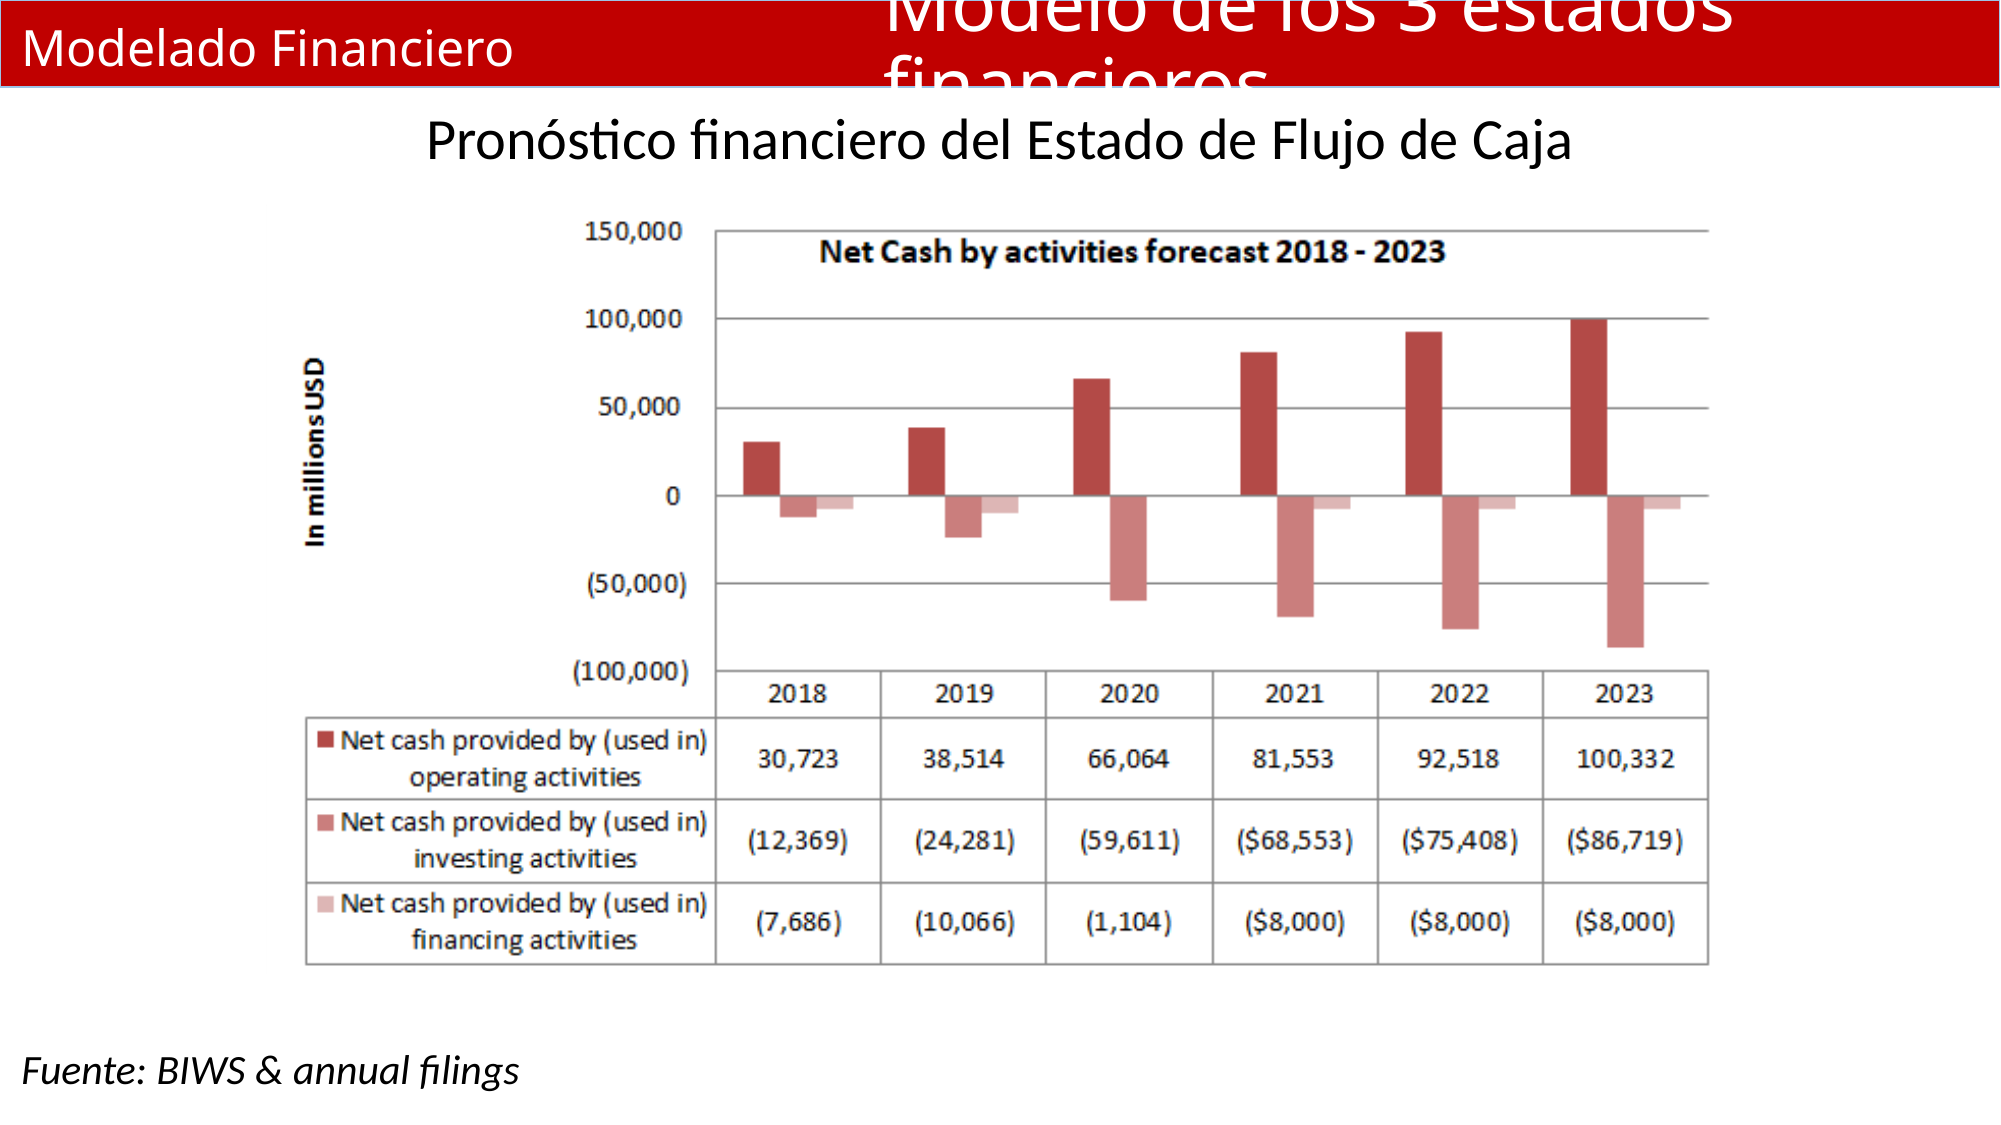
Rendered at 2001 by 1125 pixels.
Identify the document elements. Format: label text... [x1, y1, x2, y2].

picture [265, 204, 1732, 975]
text_box Modelado Financiero [6, 8, 742, 88]
list Pronóstico financiero del Estado de Flujo de Caja [53, 102, 1947, 425]
text_box Fuente: BIWS & annual filings [6, 1040, 1732, 1125]
text_box [0, 0, 868, 88]
title Modelo de los 3 estados financieros [868, 0, 2000, 154]
